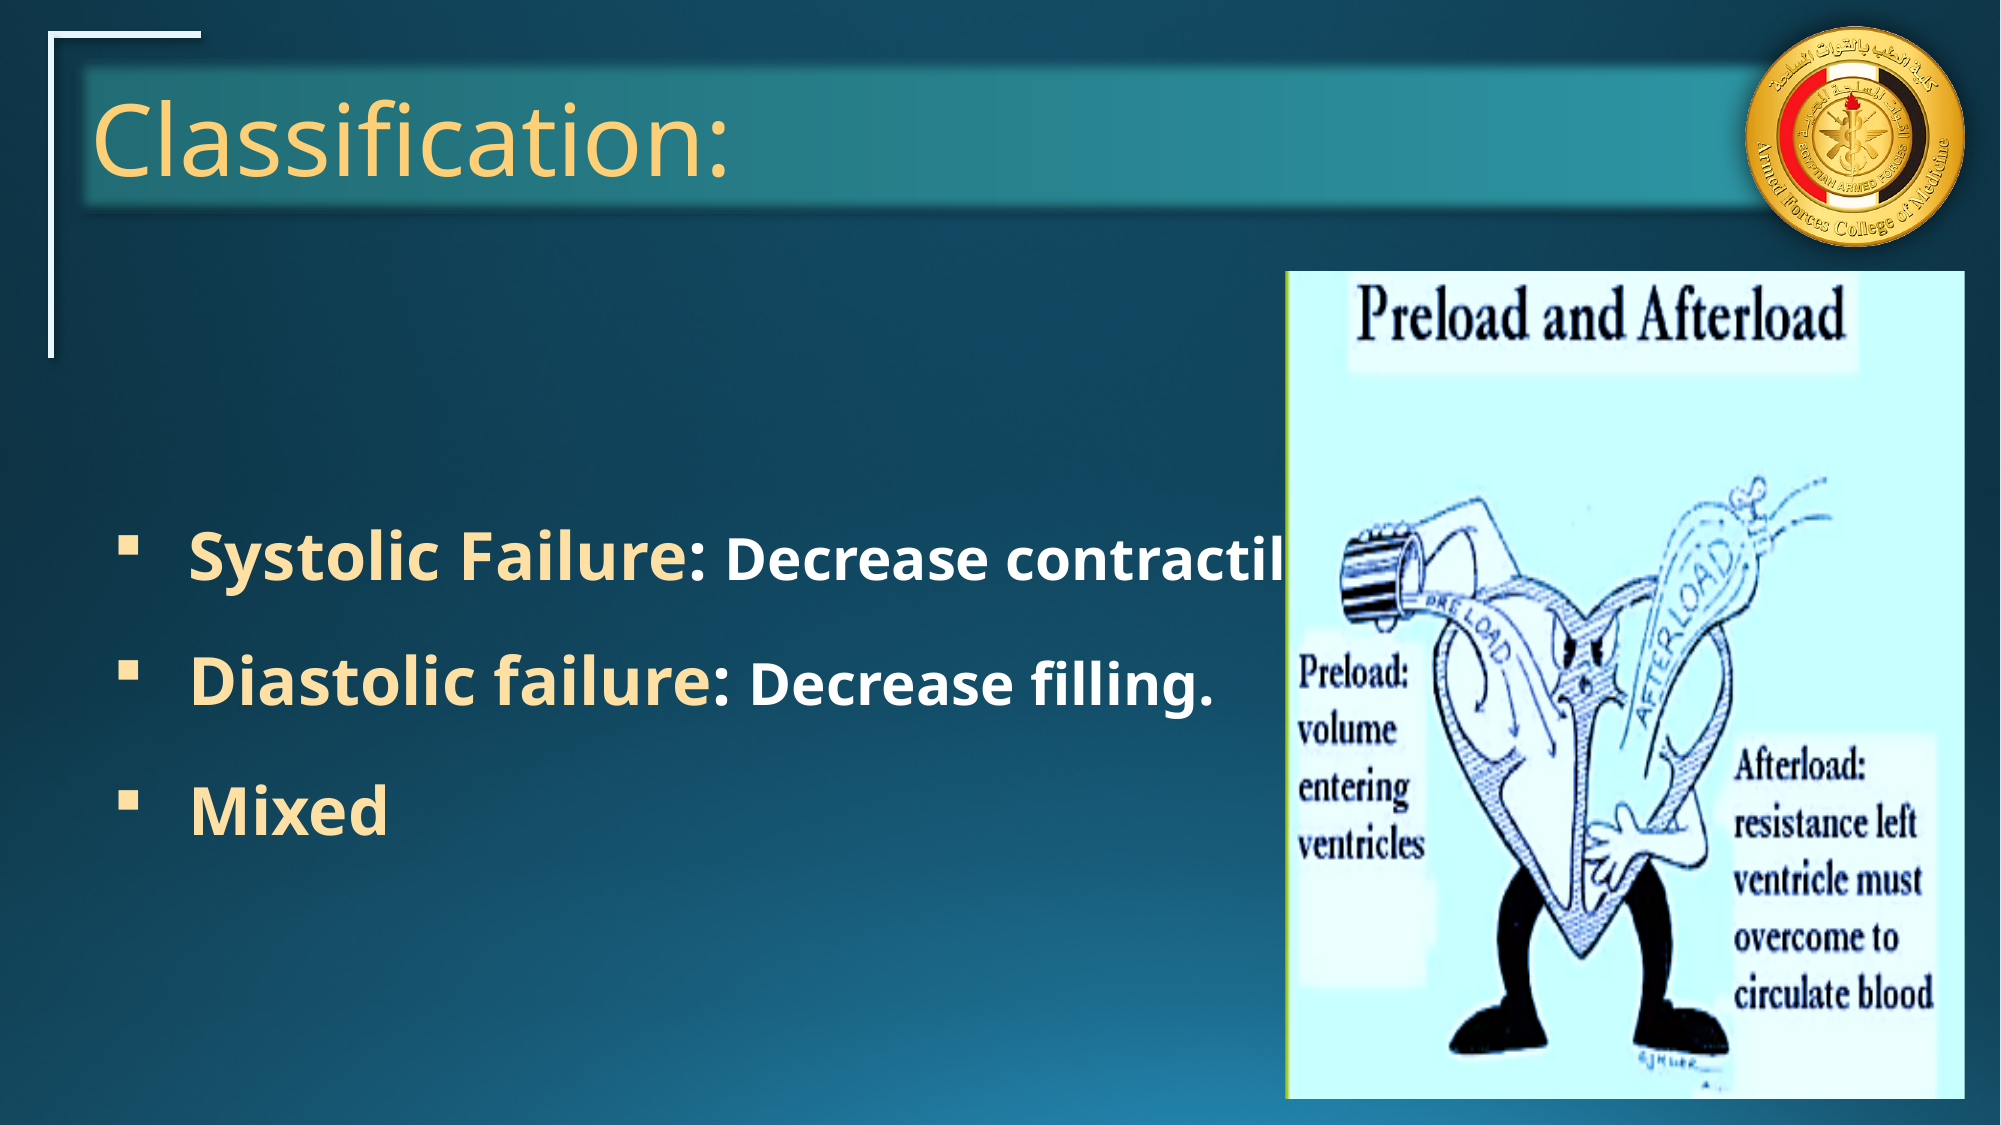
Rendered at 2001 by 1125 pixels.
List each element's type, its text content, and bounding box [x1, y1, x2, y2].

text_box Systolic Failure: Decrease contractility. Diastolic failure: Decrease filling. Mixed [98, 506, 1285, 857]
text_box Classification: [91, 74, 1722, 199]
picture [0, 0, 2001, 1125]
